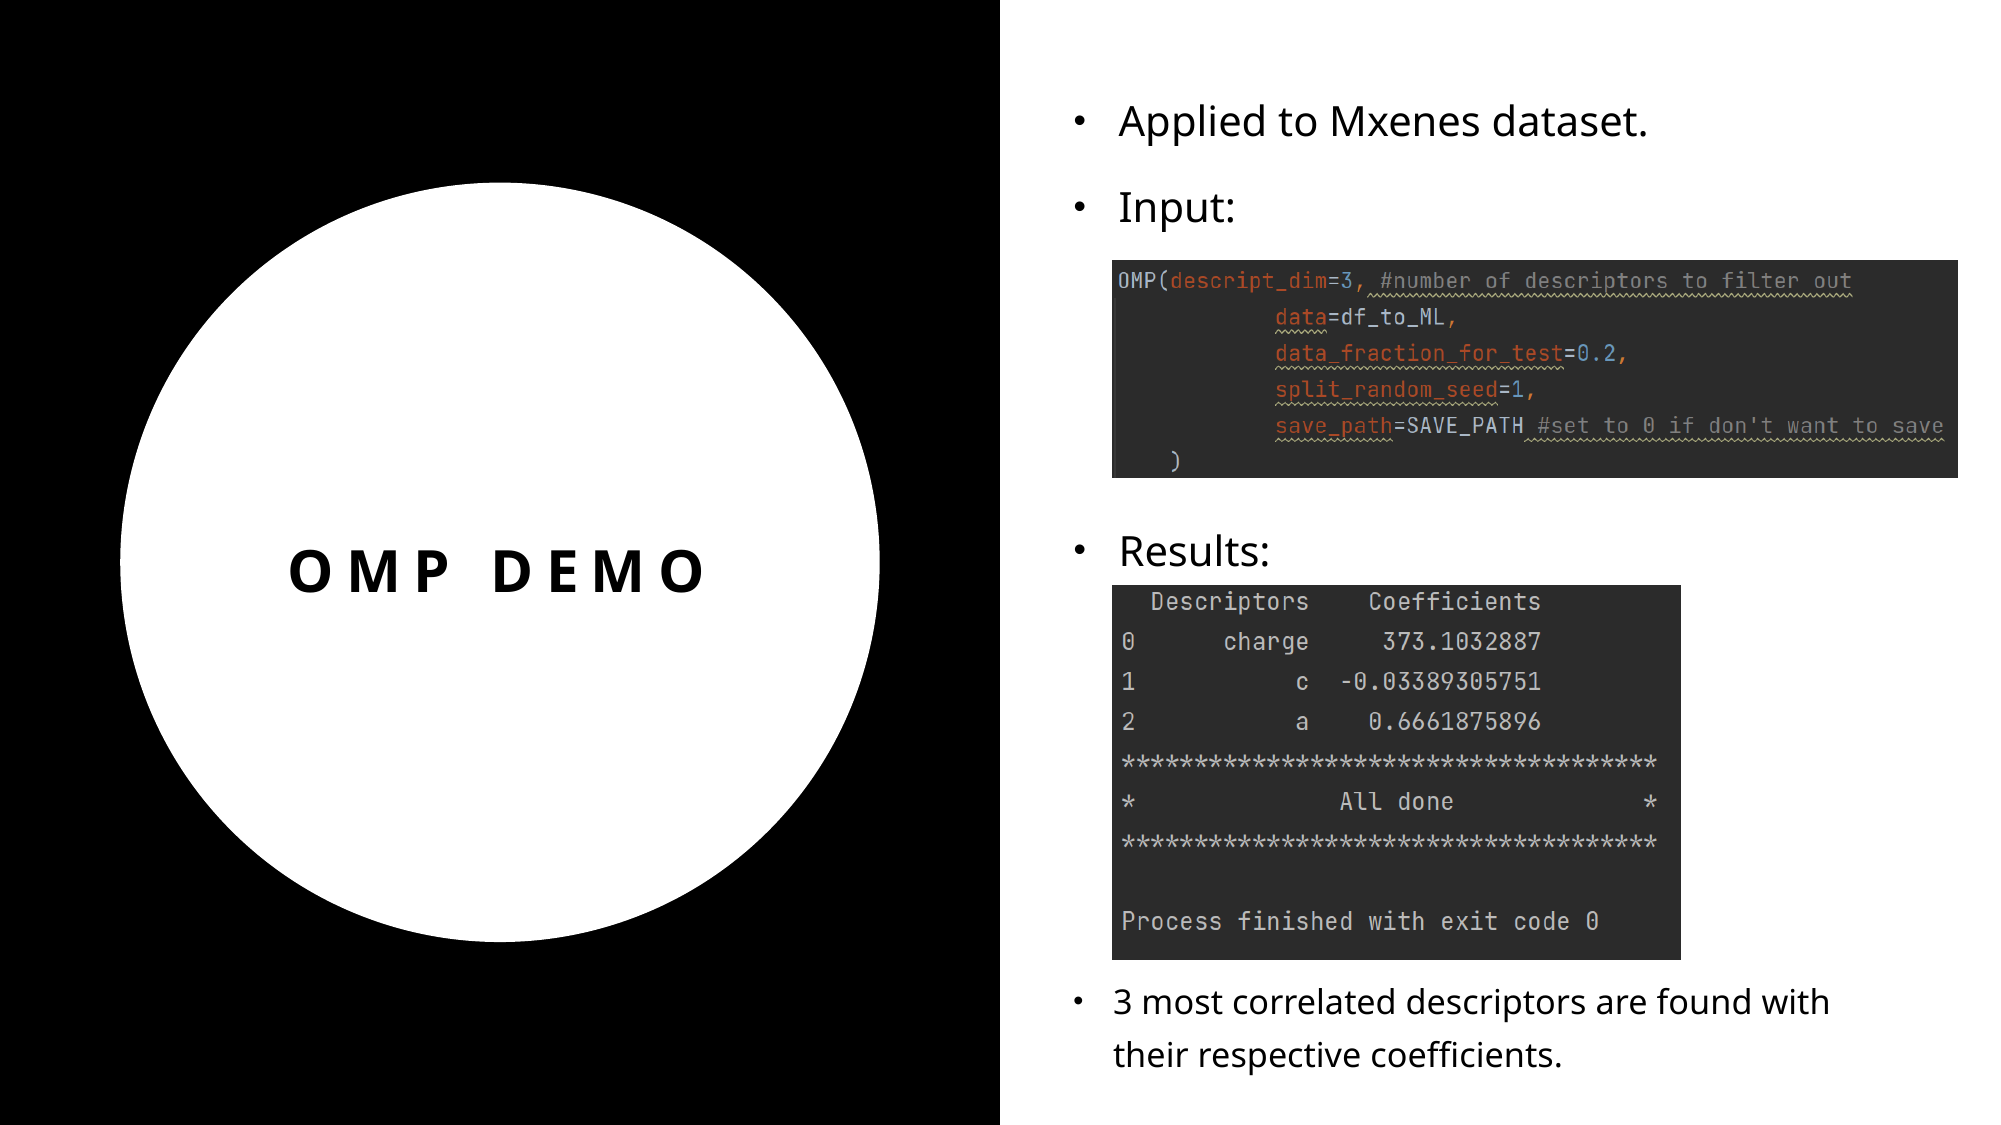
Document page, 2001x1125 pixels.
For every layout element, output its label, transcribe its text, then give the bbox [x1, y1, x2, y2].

title OMP Demo [171, 375, 822, 750]
list Applied to Mxenes dataset. Input: Results: [1058, 0, 1916, 662]
text_box [119, 181, 881, 944]
text_box 3 most correlated descriptors are found with their respective coefficients. [1058, 959, 1916, 1083]
picture [1112, 585, 1681, 960]
text_box [0, 0, 1001, 1125]
text_box [1001, 0, 2000, 1125]
picture [1112, 260, 1959, 478]
